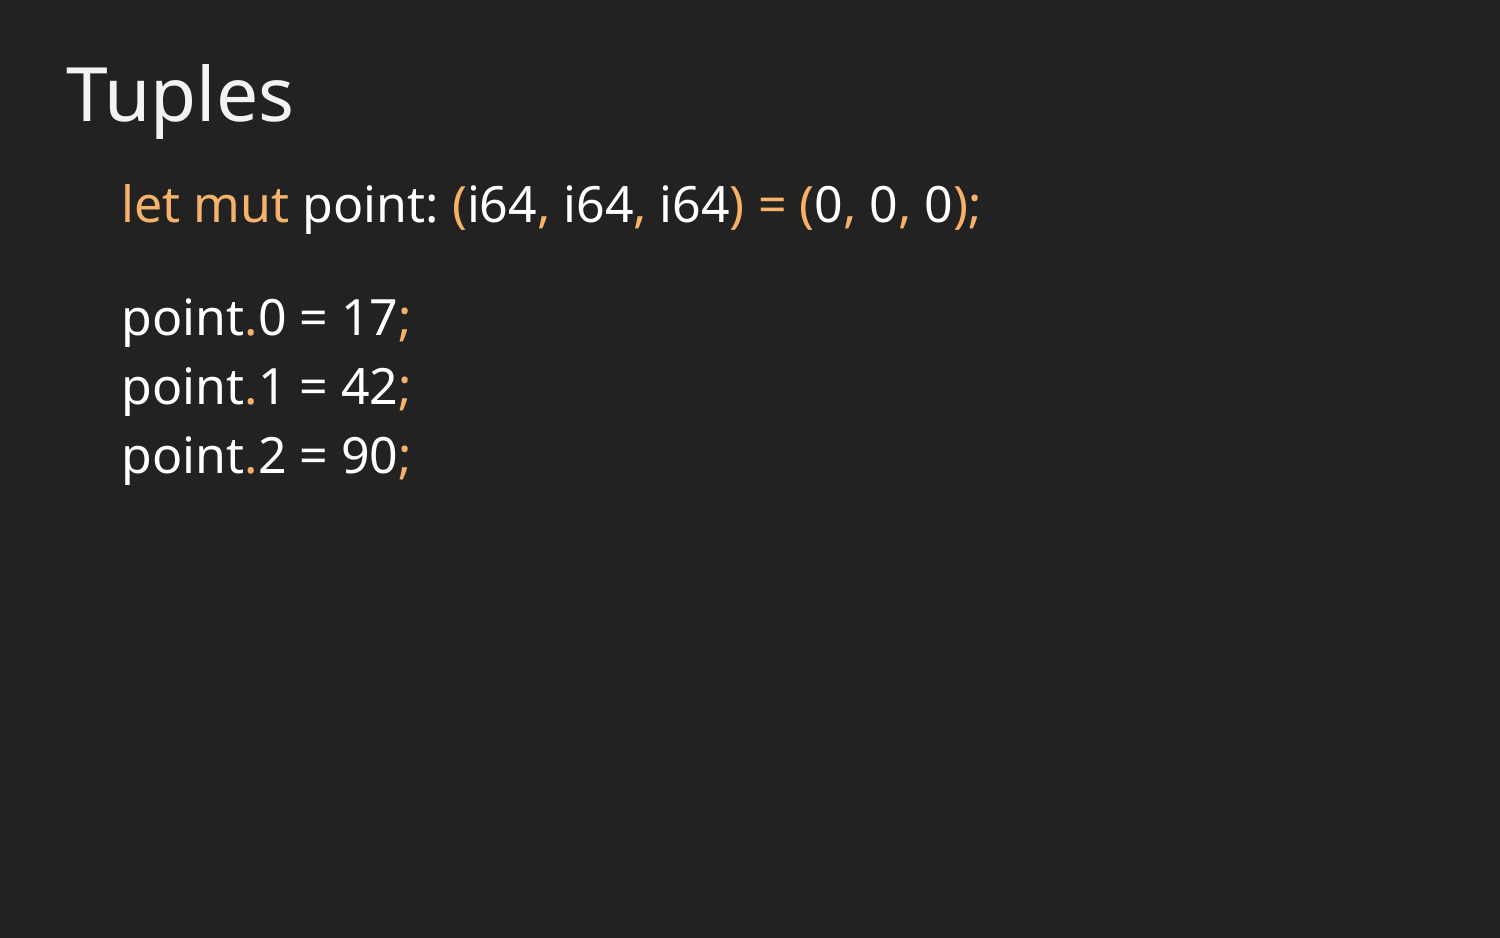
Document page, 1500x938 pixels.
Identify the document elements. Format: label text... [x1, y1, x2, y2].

text_box Tuples [51, 31, 964, 166]
text_box let mut point: (i64, i64, i64) = (0, 0, 0); [106, 148, 1500, 248]
text_box point.0 = 17; point.1 = 42; point.2 = 90; [106, 261, 1500, 499]
